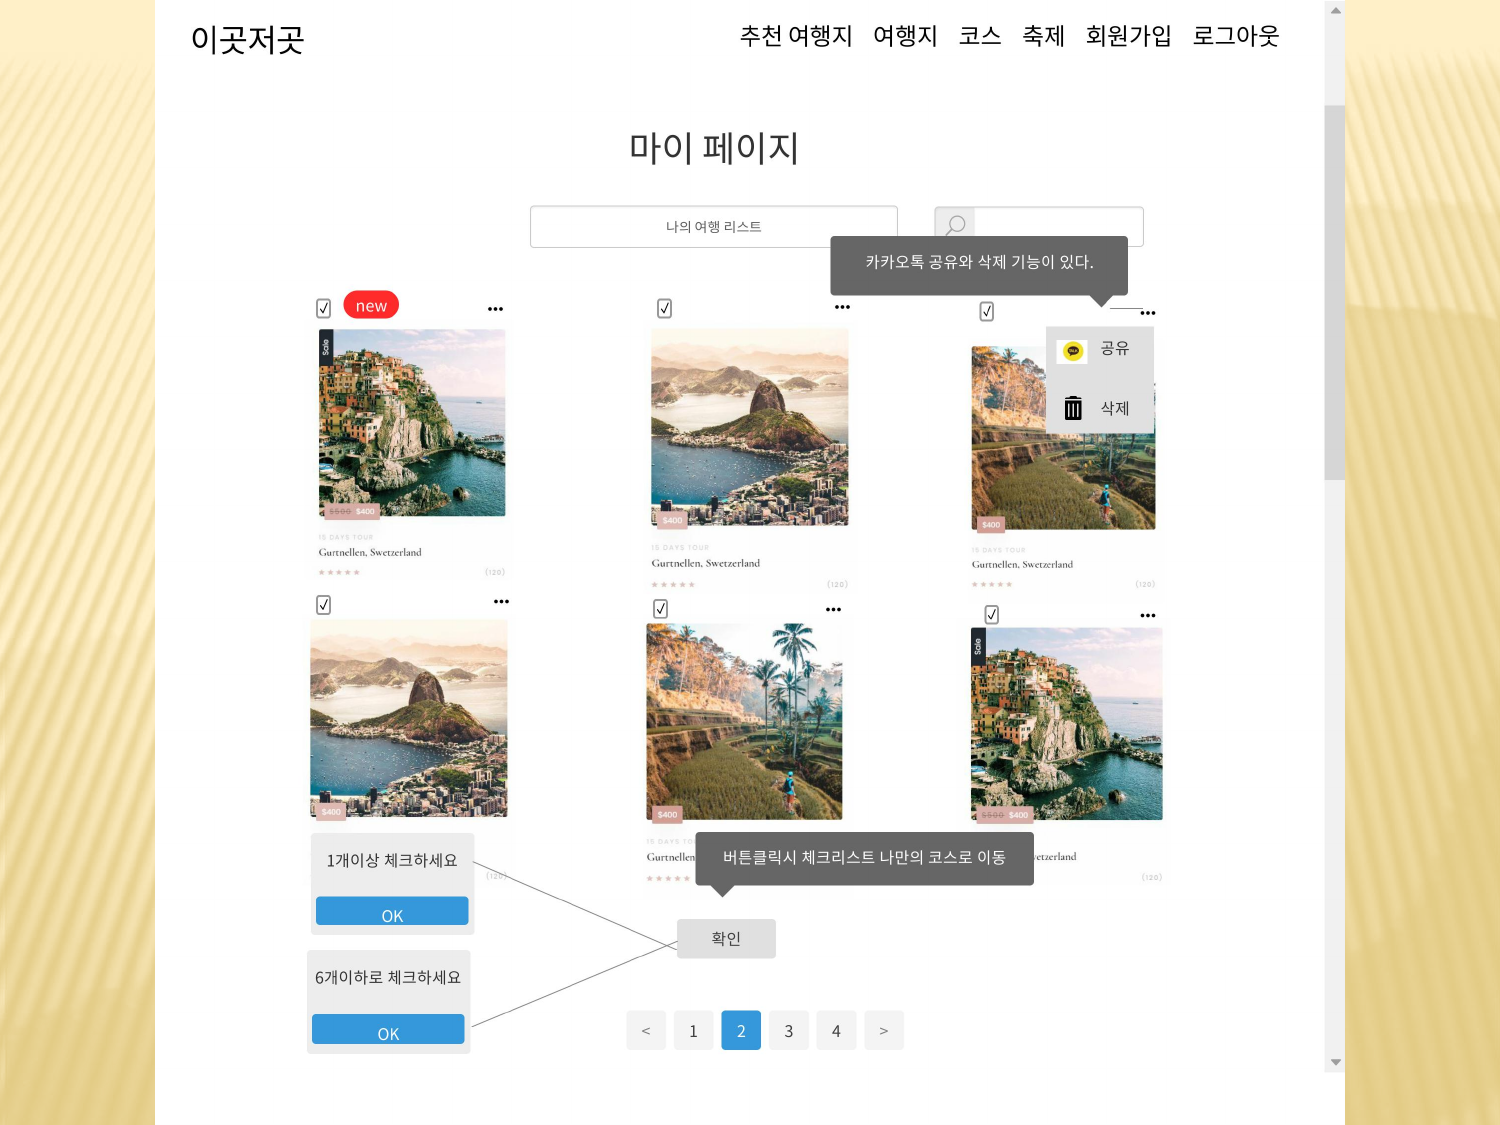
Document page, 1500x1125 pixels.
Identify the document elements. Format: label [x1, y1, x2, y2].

picture [155, 0, 1345, 1125]
